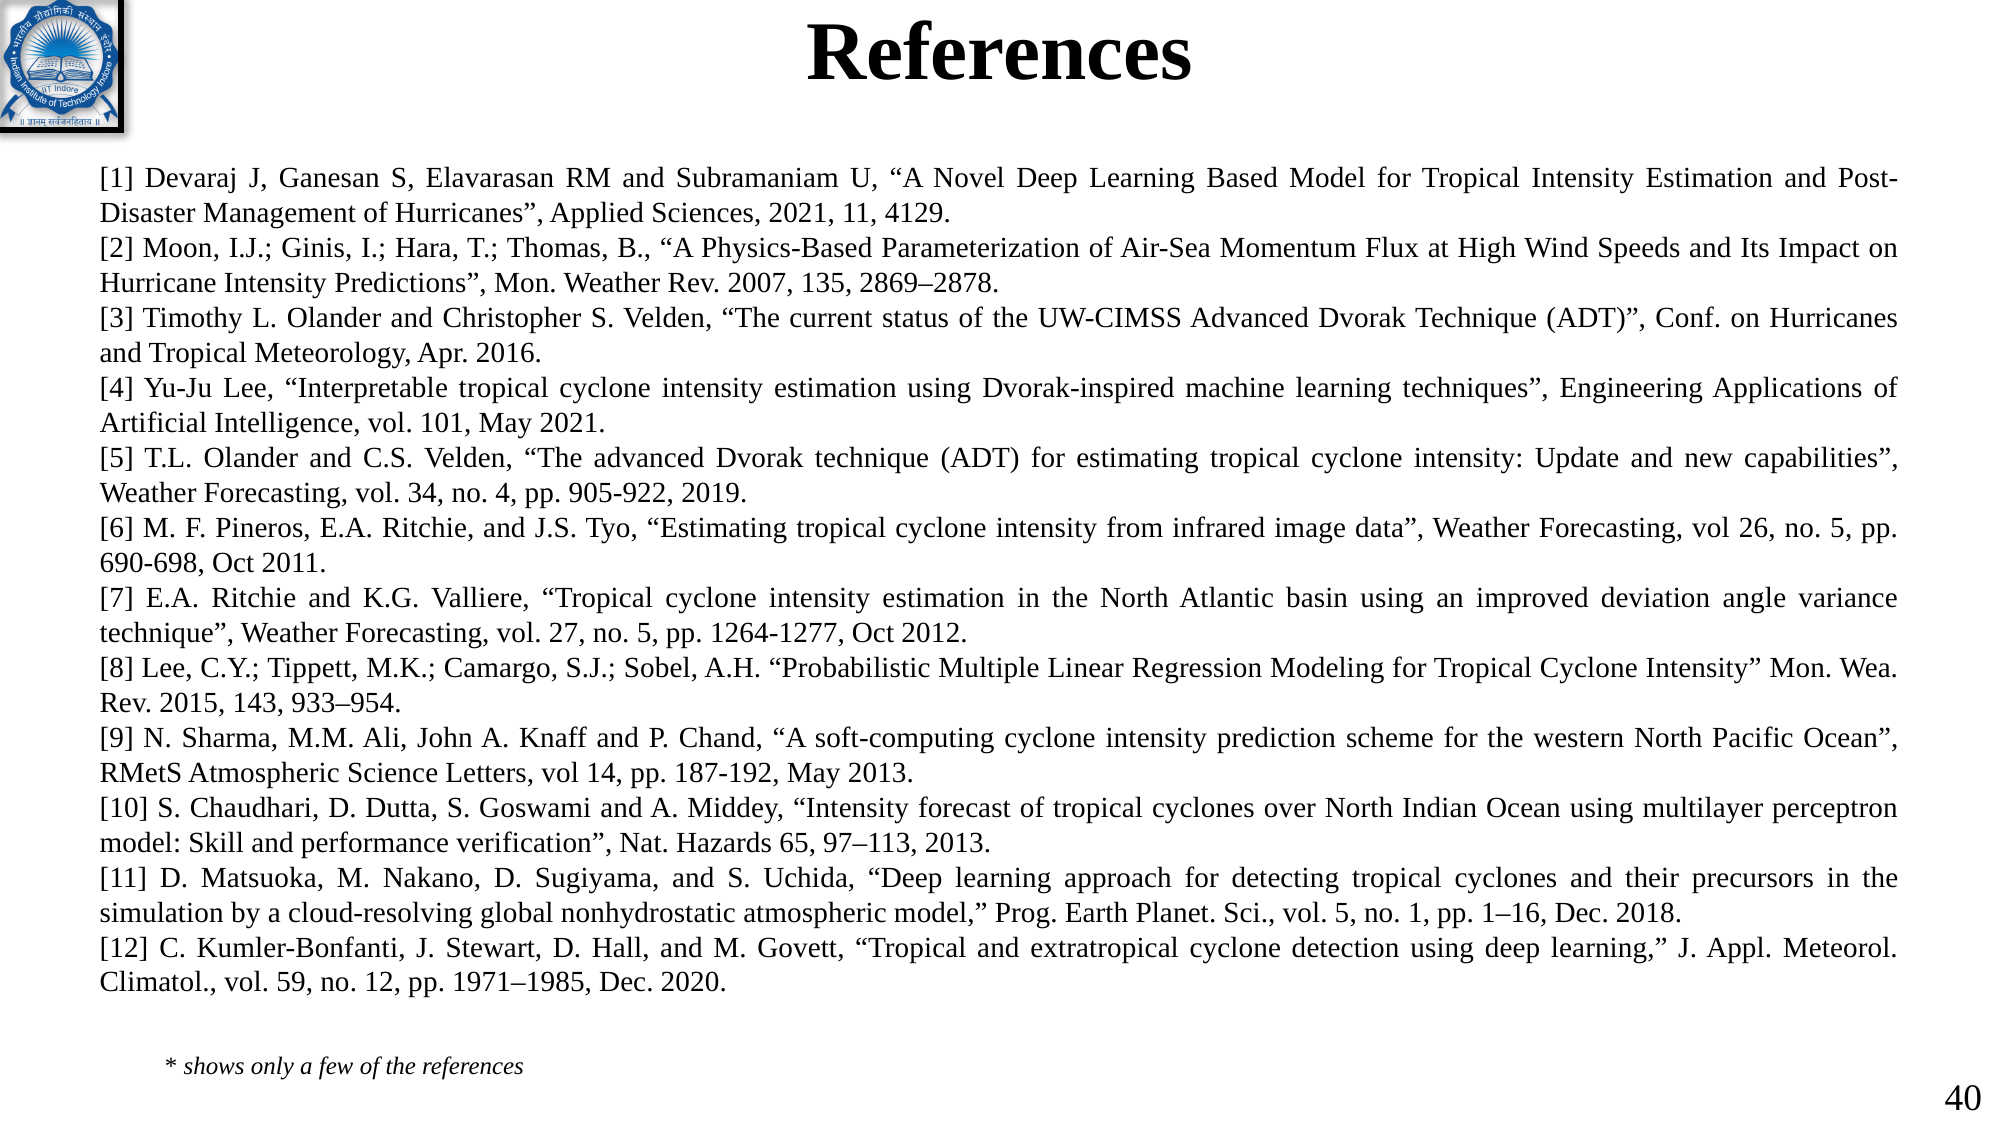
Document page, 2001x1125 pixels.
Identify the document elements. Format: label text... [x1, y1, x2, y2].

picture [0, 0, 119, 128]
text_box * shows only a few of the references [150, 1042, 658, 1088]
text_box 40 [1929, 1065, 2000, 1125]
text_box [1] Devaraj J, Ganesan S, Elavarasan RM and Subramaniam U, “A Novel Deep Learning Based Model for Tropical Intensity Estimation and Post-Disaster Management of Hurricanes”, Applied Sciences, 2021, 11, 4129. [2] Moon, I.J.; Ginis, I.; Hara, T.; Thomas, B., “A Physics-Based Parameterization of Air-Sea Momentum Flux at High Wind Speeds and Its Impact on Hurricane Intensity Predictions”, Mon. Weather Rev. 2007, 135, 2869–2878. [3] Timothy L. Olander and Christopher S. Velden, “The current status of the UW-CIMSS Advanced Dvorak Technique (ADT)”, Conf. on Hurricanes and Tropical Meteorology, Apr. 2016. [4] Yu-Ju Lee, “Interpretable tropical cyclone intensity estimation using Dvorak-inspired machine learning techniques”, Engineering Applications of Artificial Intelligence, vol. 101, May 2021. [5] T.L. Olander and C.S. Velden, “The advanced Dvorak technique (ADT) for estimating tropical cyclone intensity: Update and new capabilities”, Weather Forecasting, vol. 34, no. 4, pp. 905-922, 2019. [6] M. F. Pineros, E.A. Ritchie, and J.S. Tyo, “Estimating tropical cyclone intensity from infrared image data”, Weather Forecasting, vol 26, no. 5, pp. 690-698, Oct 2011. [7] E.A. Ritchie and K.G. Valliere, “Tropical cyclone intensity estimation in the North Atlantic basin using an improved deviation angle variance technique”, Weather Forecasting, vol. 27, no. 5, pp. 1264-1277, Oct 2012. [8] Lee, C.Y.; Tippett, M.K.; Camargo, S.J.; Sobel, A.H. “Probabilistic Multiple Linear Regression Modeling for Tropical Cyclone Intensity” Mon. Wea. Rev. 2015, 143, 933–954. [9] N. Sharma, M.M. Ali, John A. Knaff and P. Chand, “A soft-computing cyclone intensity prediction scheme for the western North Pacific Ocean”, RMetS Atmospheric Science Letters, vol 14, pp. 187-192, May 2013. [10] S. Chaudhari, D. Dutta, S. Goswami and A. Middey, “Intensity forecast of tropical cyclones over North Indian Ocean using multilayer perceptron model: Skill and performance verification”, Nat. Hazards 65, 97–113, 2013. [11] D. Matsuoka, M. Nakano, D. Sugiyama, and S. Uchida, “Deep learning approach for detecting tropical cyclones and their precursors in the simulation by a cloud-resolving global nonhydrostatic atmospheric model,” Prog. Earth Planet. Sci., vol. 5, no. 1, pp. 1–16, Dec. 2018. [12] C. Kumler-Bonfanti, J. Stewart, D. Hall, and M. Govett, “Tropical and extratropical cyclone detection using deep learning,” J. Appl. Meteorol. Climatol., vol. 59, no. 12, pp. 1971–1985, Dec. 2020. [84, 151, 1916, 1006]
text_box References [728, 0, 1271, 124]
